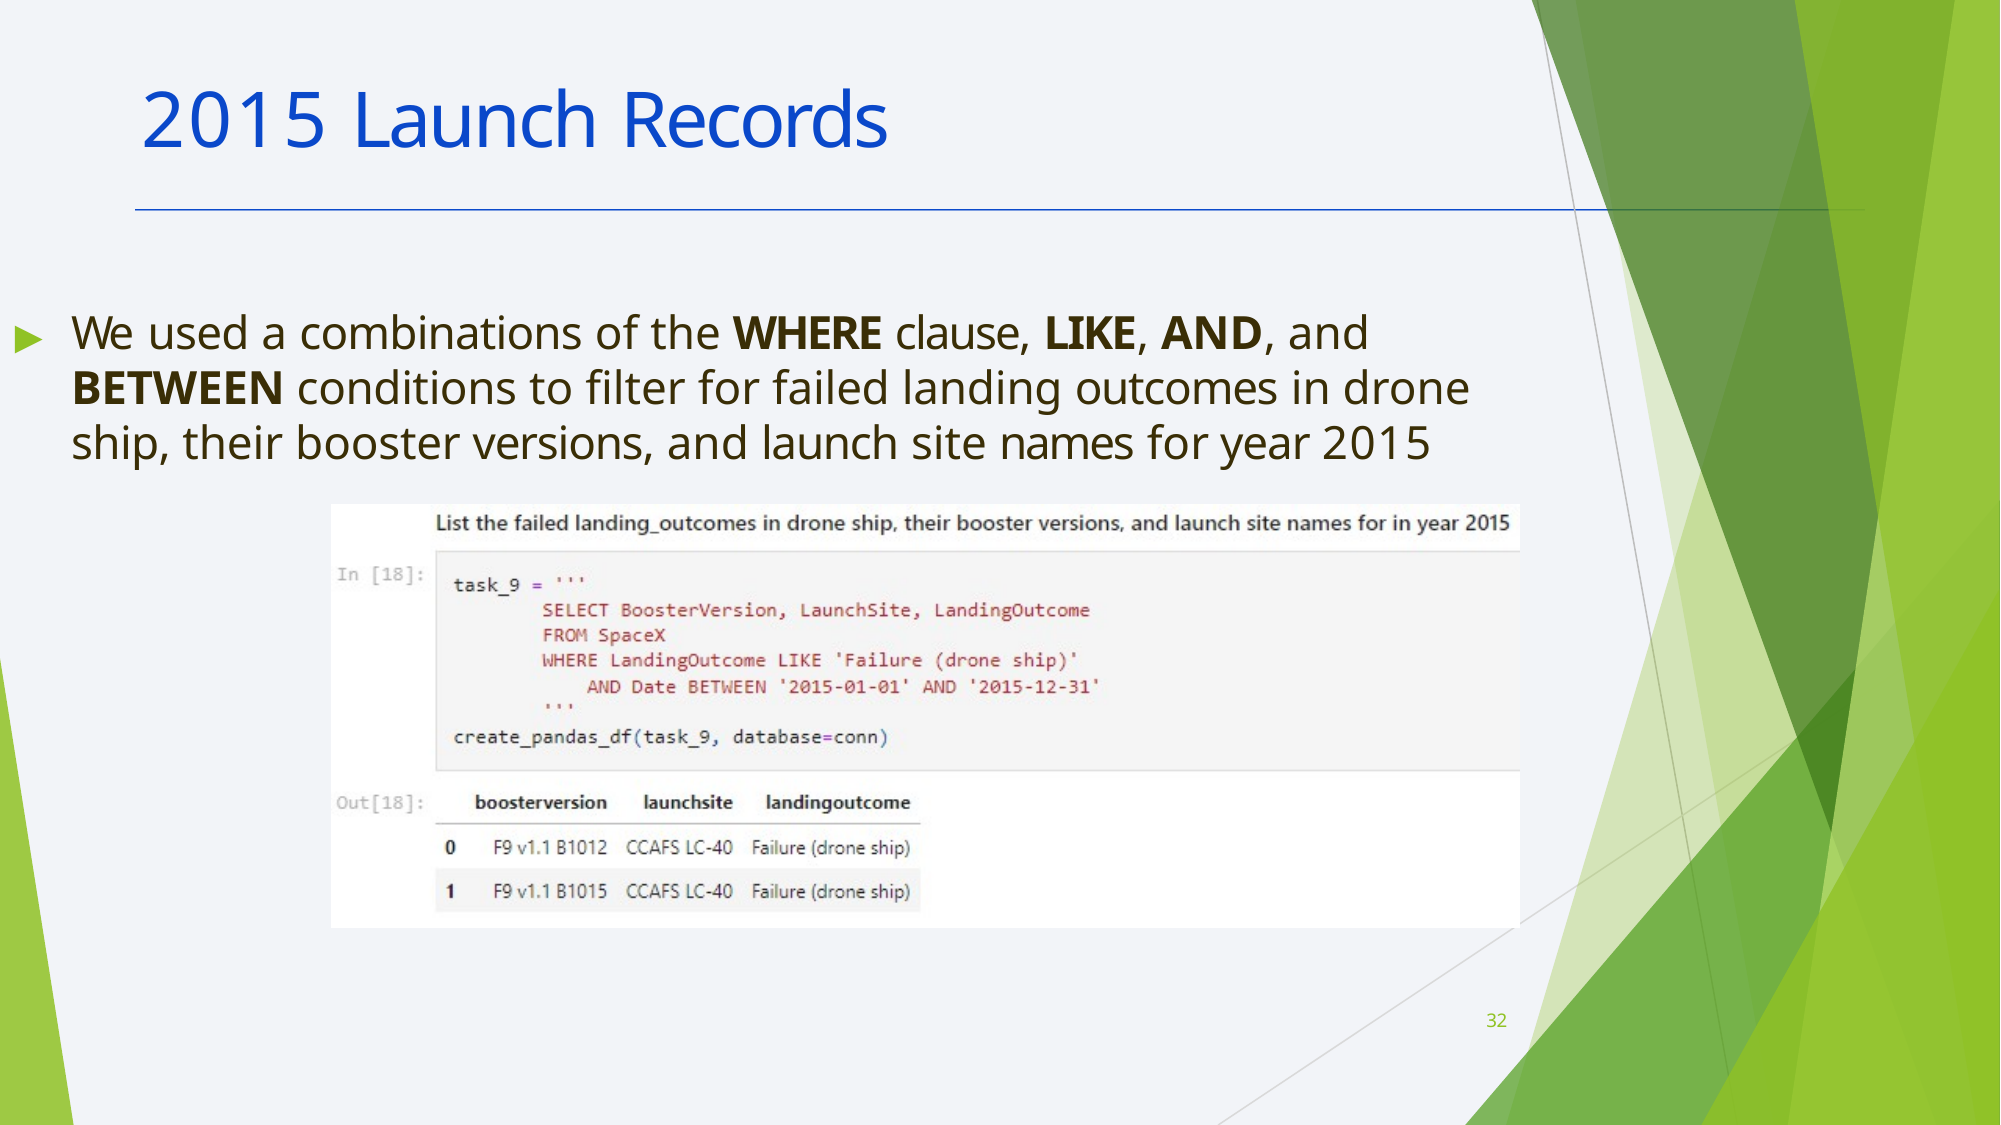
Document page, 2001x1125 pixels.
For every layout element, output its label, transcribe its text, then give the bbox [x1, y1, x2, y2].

title 2015 Launch Records [139, 68, 1128, 259]
text_box ▶ We used a combinations of the WHERE clause, LIKE, AND, and BETWEEN conditions to filter for failed landing outcomes in drone ship, their booster versions, and launch site names for year 2015 [12, 301, 1527, 469]
text_box 32 [1484, 1007, 1509, 1032]
picture [1547, 46, 1674, 634]
picture [0, 0, 1650, 1125]
